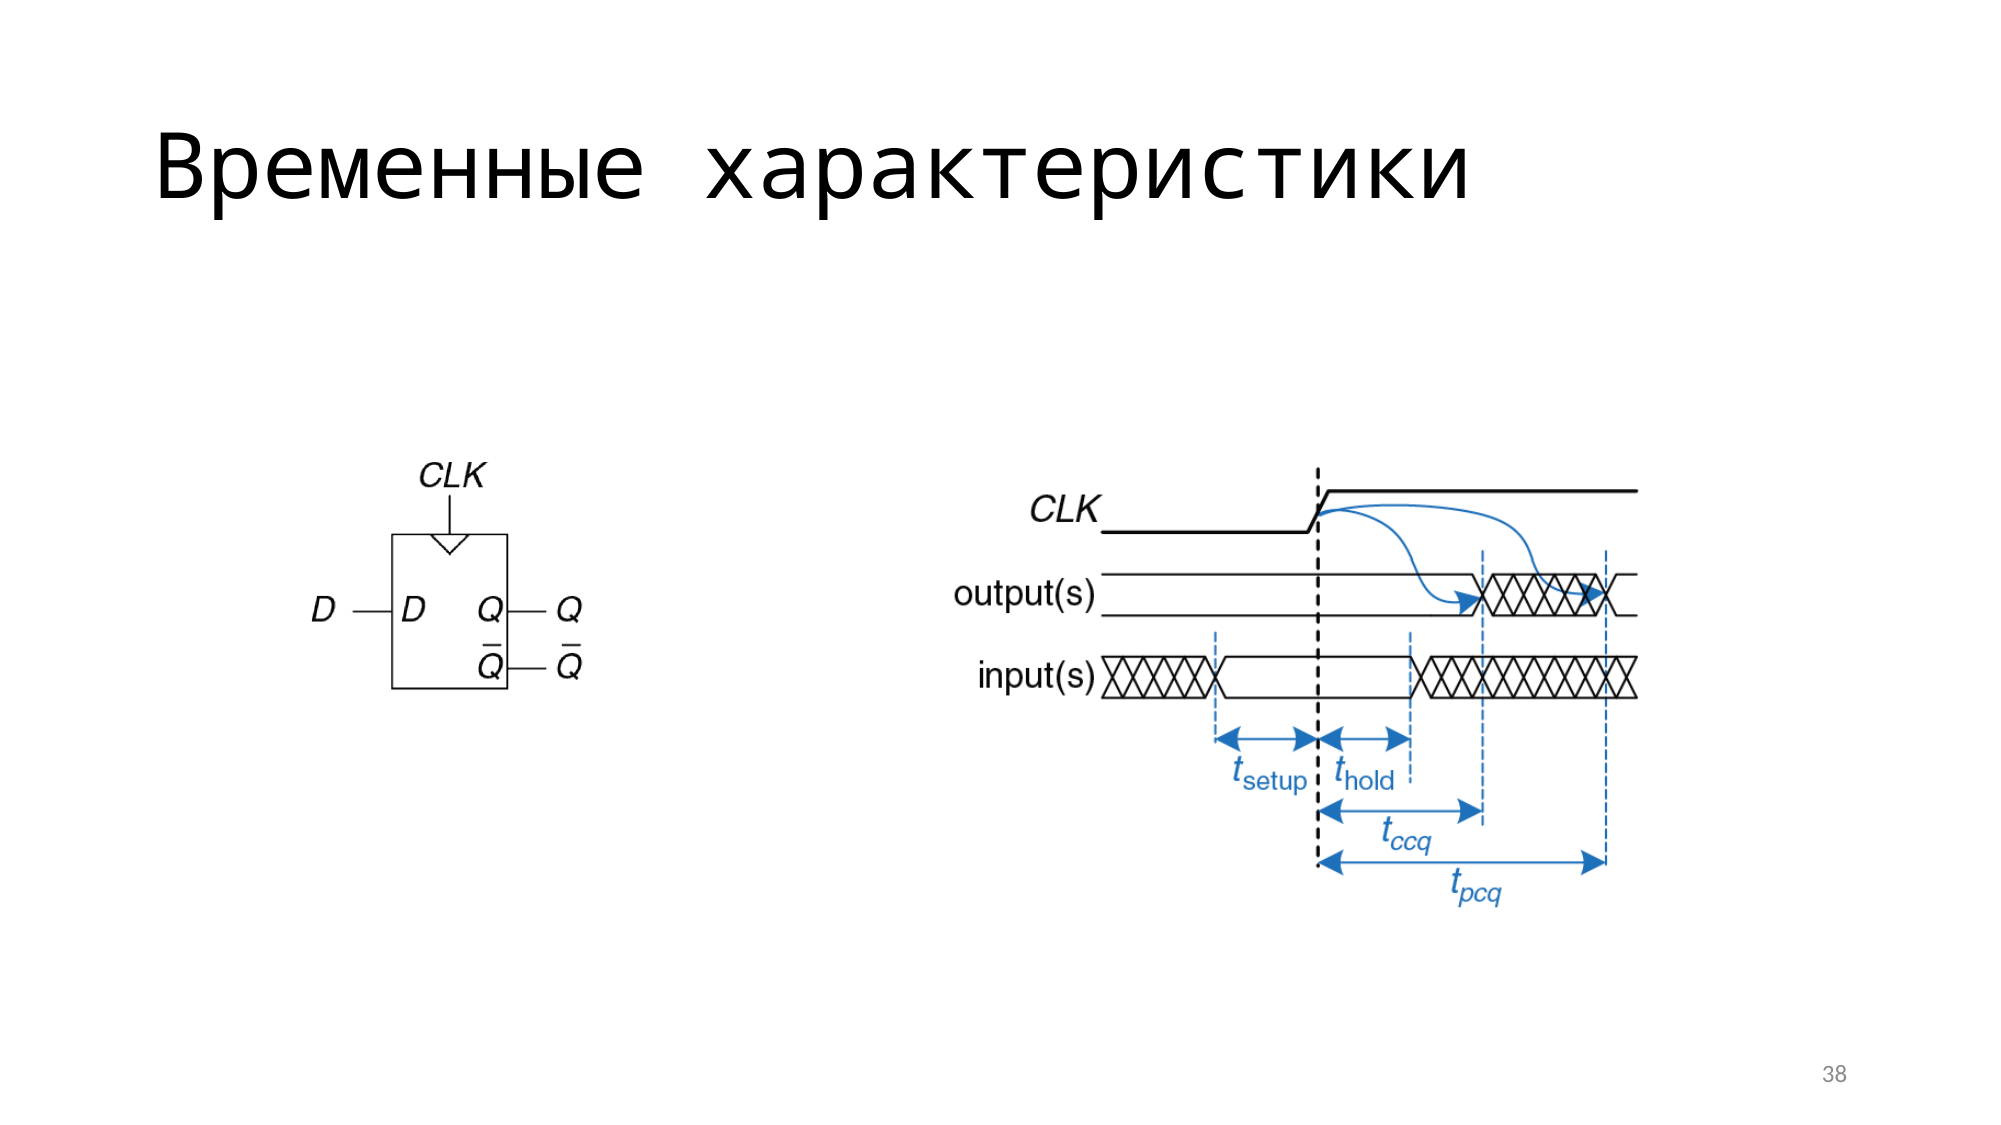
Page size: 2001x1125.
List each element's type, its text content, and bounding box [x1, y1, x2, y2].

picture [292, 443, 605, 715]
picture [924, 443, 1685, 915]
title Временные характеристики [137, 59, 1900, 278]
slide_number 38 [1412, 1042, 1863, 1103]
